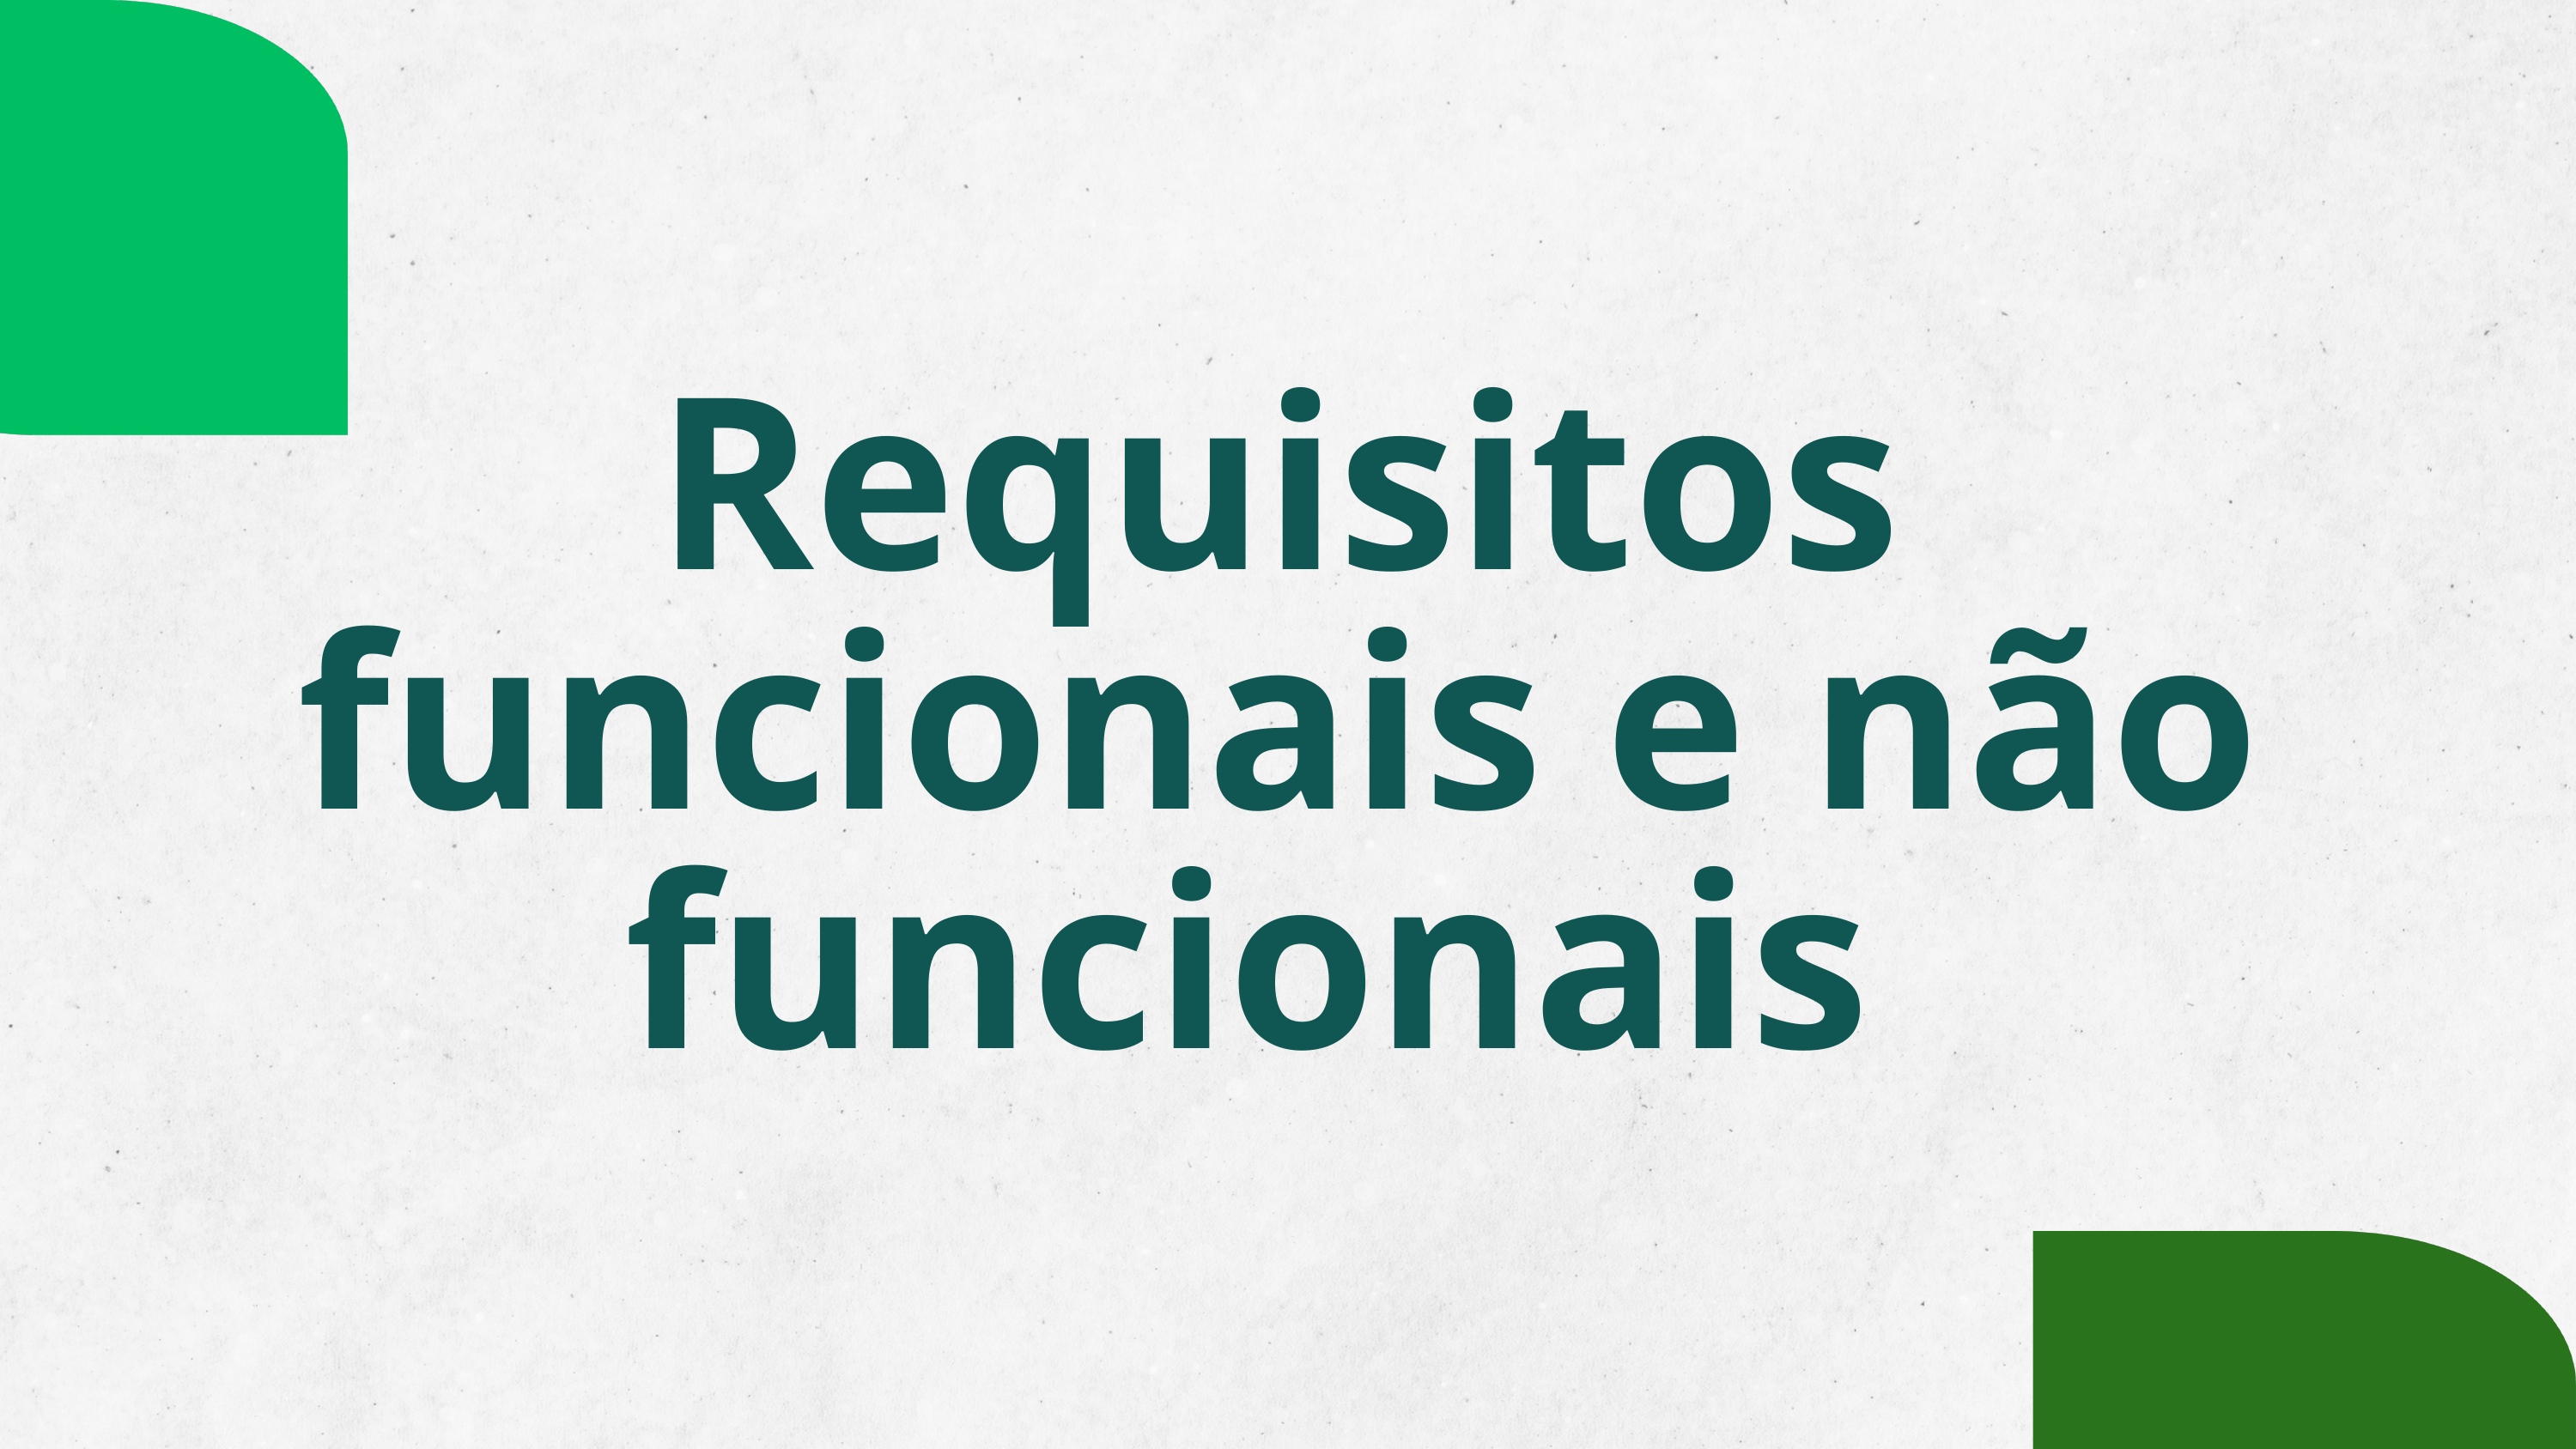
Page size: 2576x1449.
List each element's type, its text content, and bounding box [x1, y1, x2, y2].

text_box Requisitos funcionais e não funcionais [252, 378, 2305, 1097]
text_box [0, 0, 2576, 1449]
text_box [0, 0, 348, 435]
text_box [2032, 1231, 2576, 1449]
